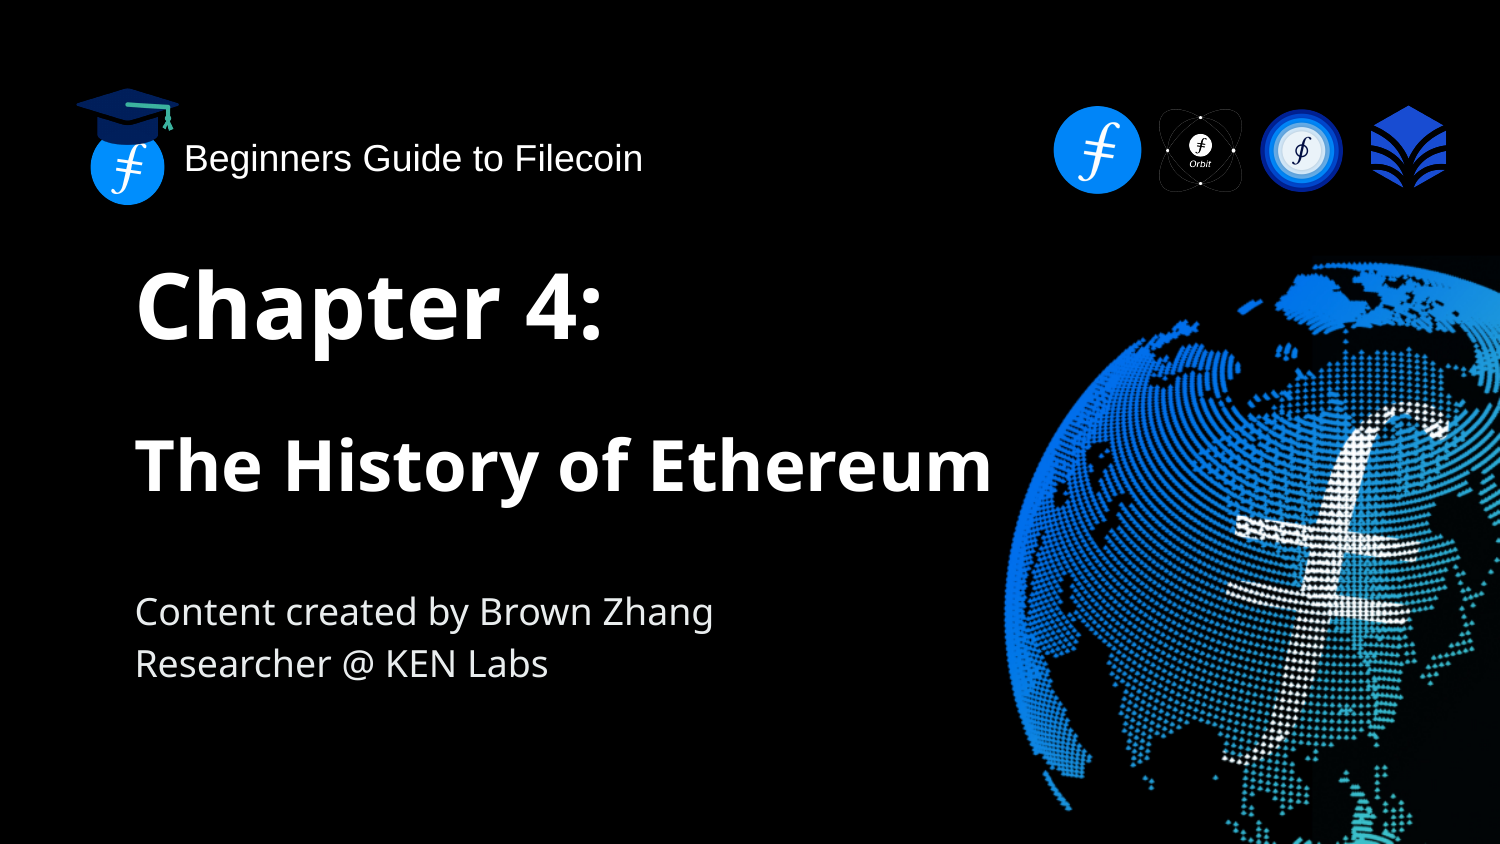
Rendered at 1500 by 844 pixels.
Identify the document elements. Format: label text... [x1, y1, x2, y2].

picture [0, 0, 1500, 844]
title Chapter 4: The History of Ethereum [119, 216, 1476, 490]
text_box Beginners Guide to Filecoin [168, 119, 704, 195]
subtitle Content created by Brown Zhang Researcher @ KEN Labs [119, 566, 870, 705]
